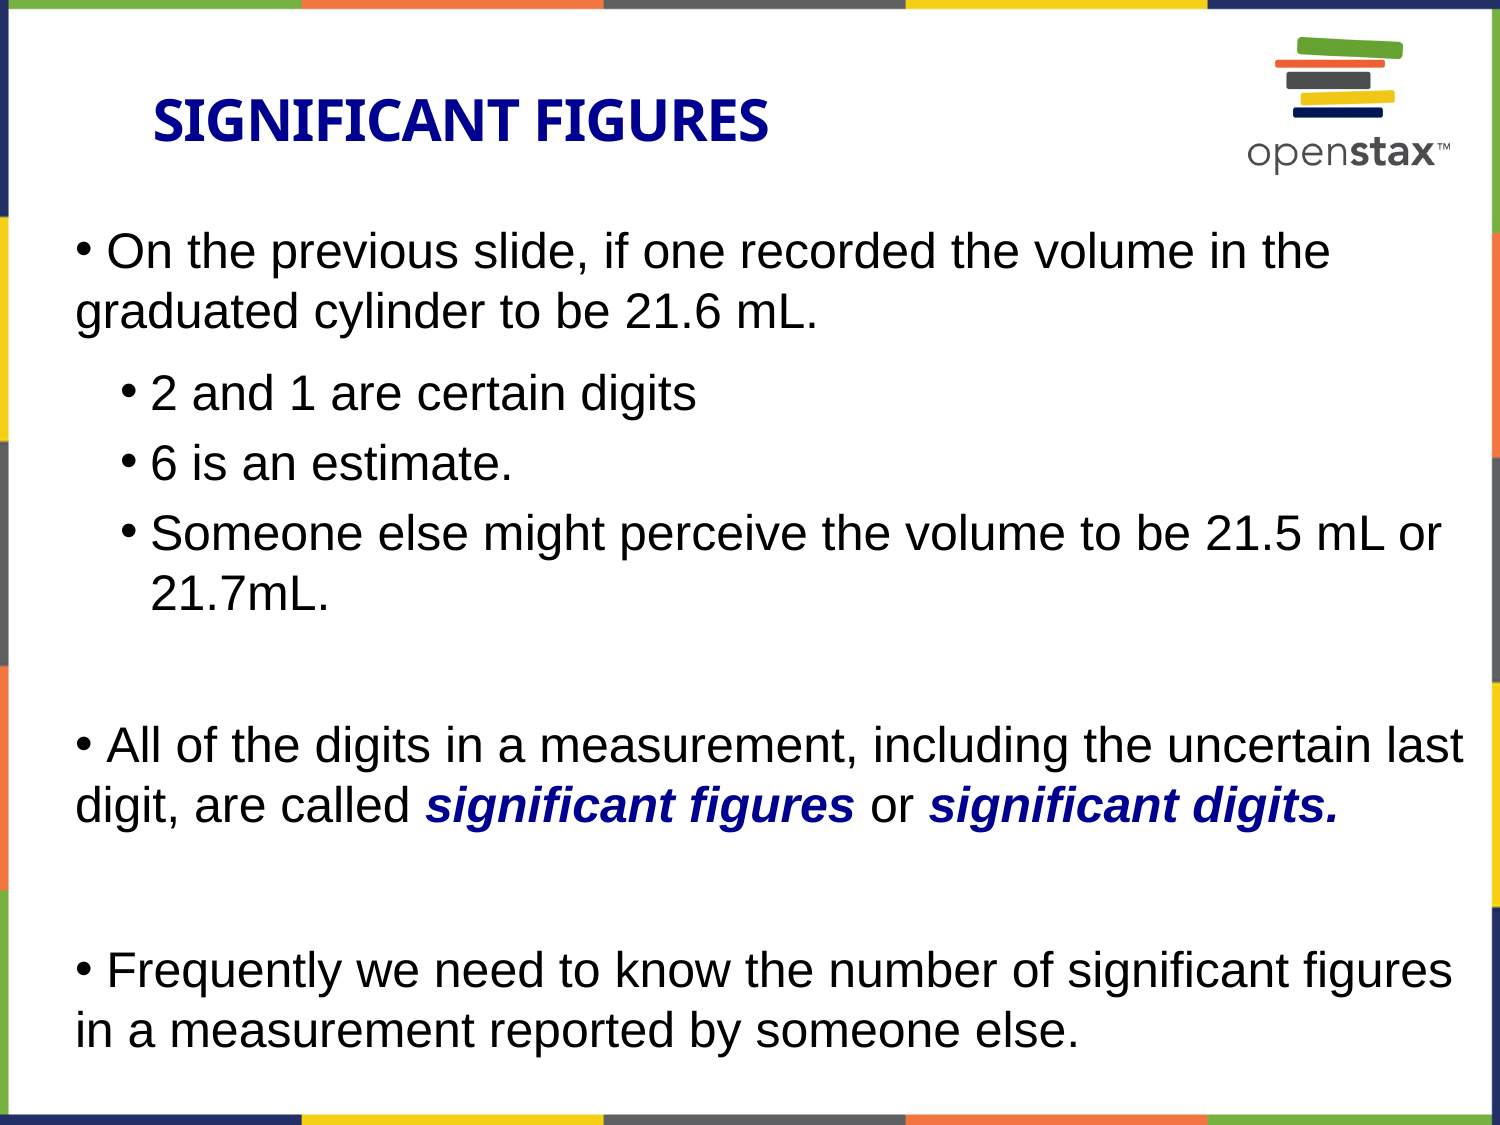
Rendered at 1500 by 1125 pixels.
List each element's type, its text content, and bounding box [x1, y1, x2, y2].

title Significant Figures [137, 0, 1488, 161]
list On the previous slide, if one recorded the volume in the graduated cylinder to be 21.6 mL. 2 and 1 are certain digits 6 is an estimate. Someone else might perceive the volume to be 21.5 mL or 21.7mL. All of the digits in a measurement, including the uncertain last digit, are called significant figures or significant digits. Frequently we need to know the number of significant figures in a measurement reported by someone else. [60, 210, 1486, 1111]
picture [0, 0, 1500, 1125]
